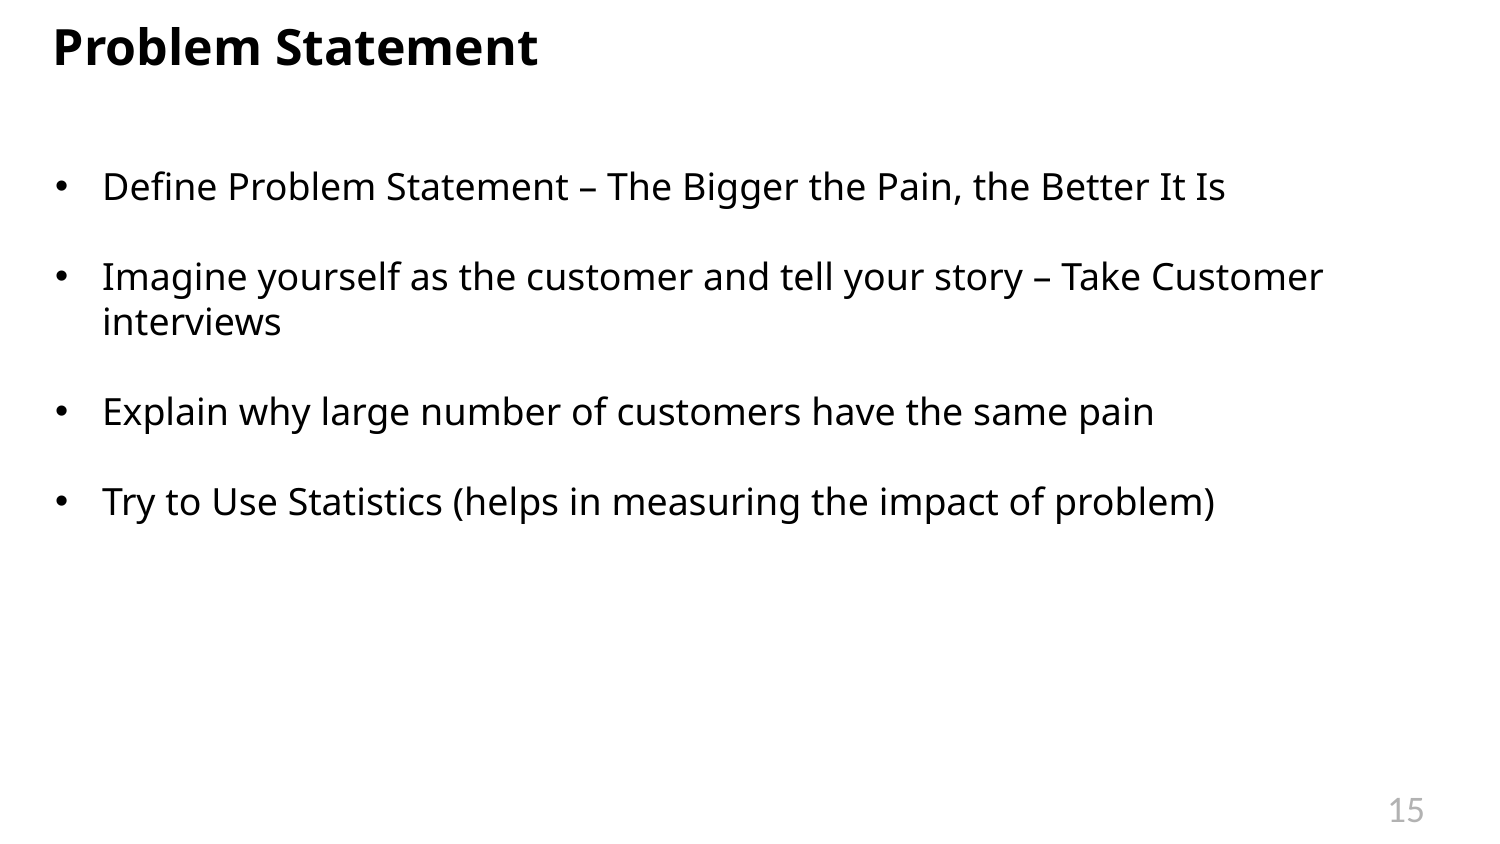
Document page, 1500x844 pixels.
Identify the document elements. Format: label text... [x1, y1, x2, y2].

slide_number 15 [1080, 784, 1425, 827]
text_box Problem Statement [37, 14, 1453, 63]
text_box Define Problem Statement – The Bigger the Pain, the Better It Is Imagine yourself as the customer and tell your story – Take Customer interviews Explain why large number of customers have the same pain Try to Use Statistics (helps in measuring the impact of problem) [40, 155, 1453, 531]
